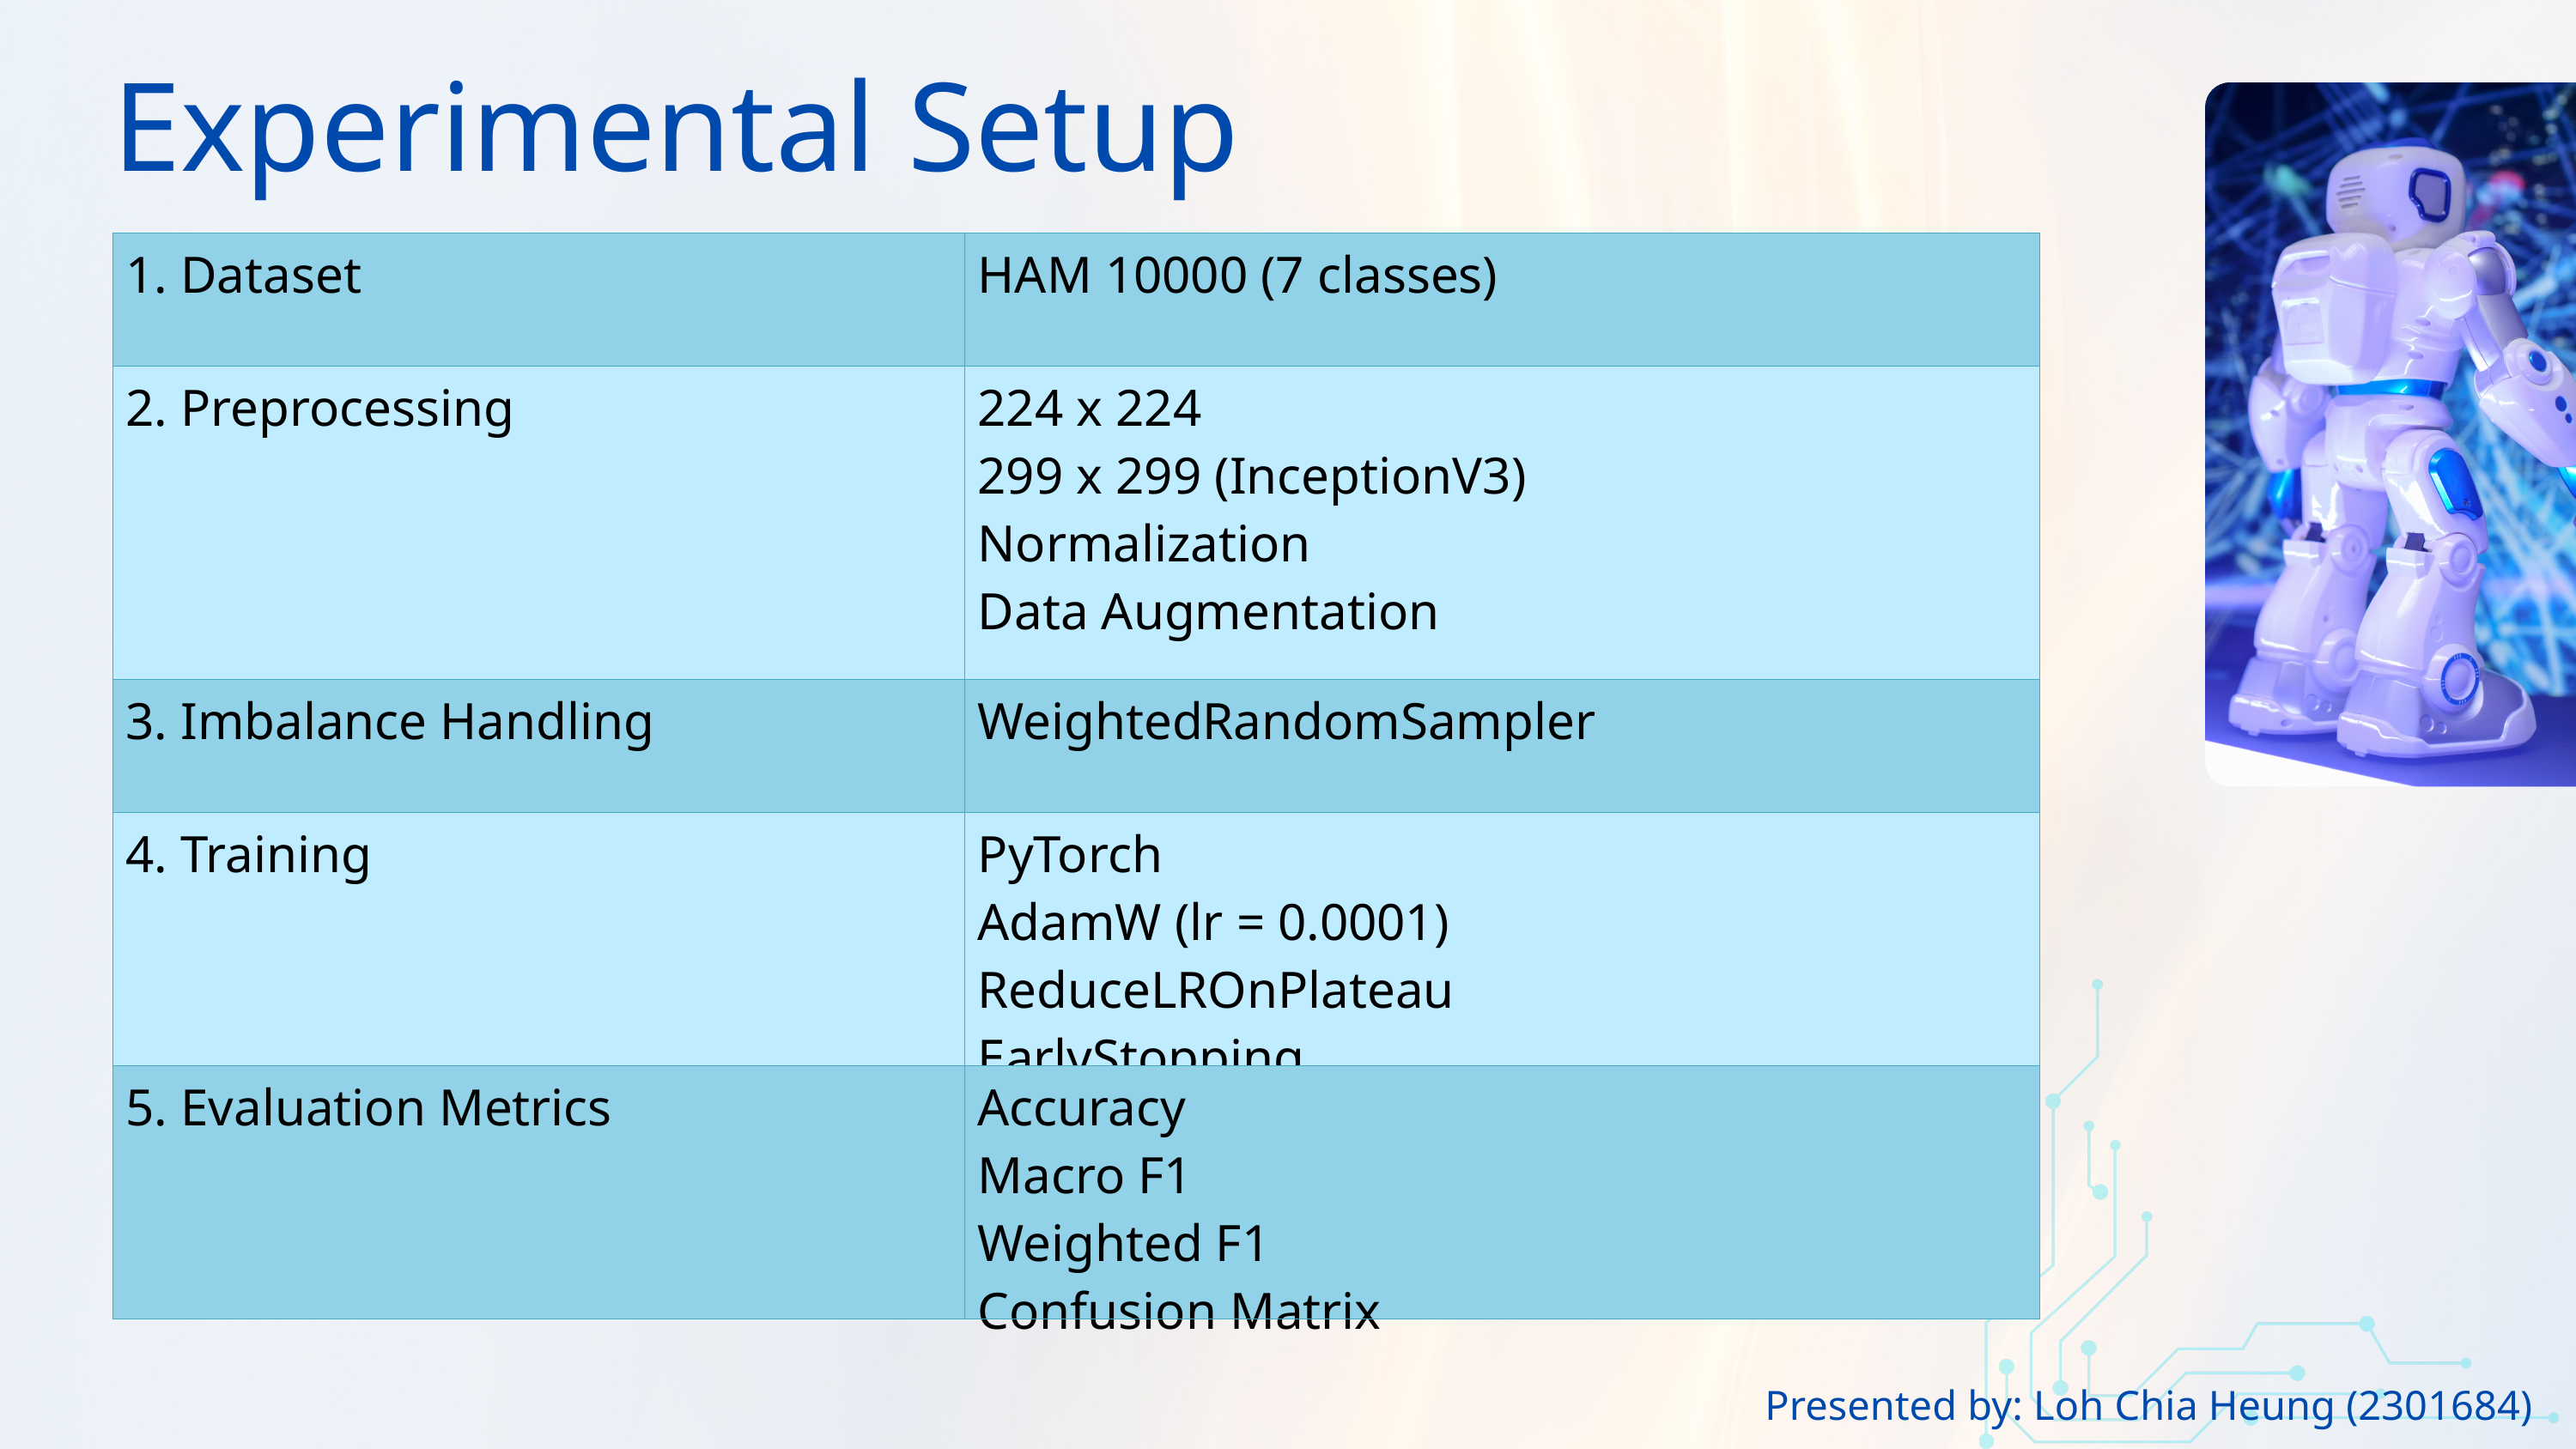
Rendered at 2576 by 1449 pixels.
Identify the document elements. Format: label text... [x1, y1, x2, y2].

text_box [1978, 869, 2559, 1449]
table_cell 224 x 224 299 x 299 (InceptionV3) Normalization Data Augmentation [965, 367, 2039, 679]
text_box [2204, 82, 2576, 787]
table_header HAM 10000 (7 classes) [965, 233, 2039, 366]
text_box Presented by: Loh Chia Heung (2301684) [1762, 1385, 2537, 1428]
table_cell 2. Preprocessing [113, 367, 964, 679]
table_cell 3. Imbalance Handling [113, 680, 964, 812]
table_cell Accuracy Macro F1 Weighted F1 Confusion Matrix [965, 1066, 2039, 1319]
table_cell 5. Evaluation Metrics [113, 1066, 964, 1319]
table_cell PyTorch AdamW (lr = 0.0001) ReduceLROnPlateau EarlyStopping [965, 813, 2039, 1065]
text_box [0, 0, 2576, 1449]
table_cell 4. Training [113, 813, 964, 1065]
table_cell WeightedRandomSampler [965, 680, 2039, 812]
text_box Experimental Setup [112, 69, 2040, 196]
table_header 1. Dataset [113, 233, 964, 366]
